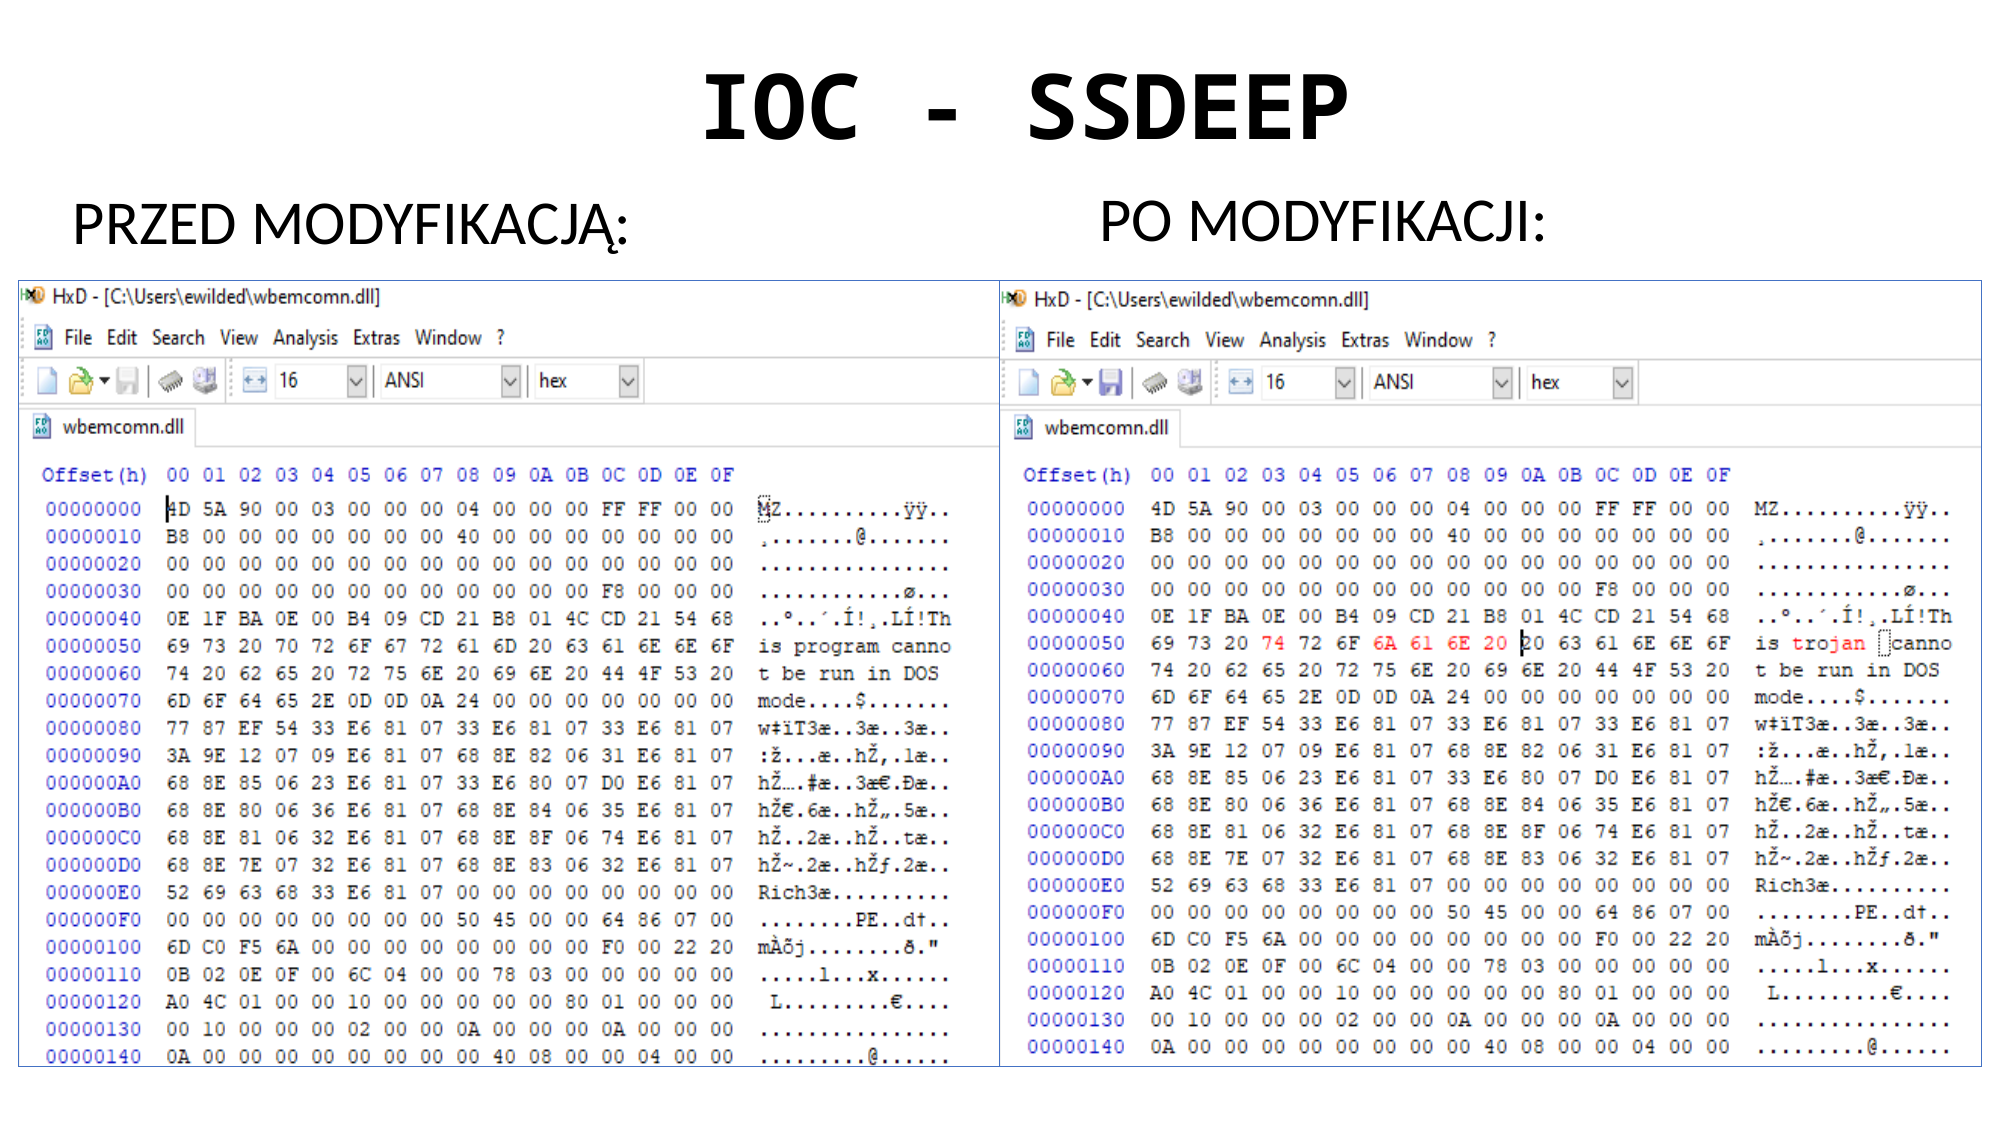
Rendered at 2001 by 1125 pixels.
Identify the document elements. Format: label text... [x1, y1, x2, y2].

title IOC - SSDEEP [125, 18, 1926, 202]
text_box PO MODYFIKACJI: [1084, 171, 1875, 261]
text_box PRZED MODYFIKACJĄ: [58, 174, 849, 265]
picture [18, 280, 1982, 1067]
